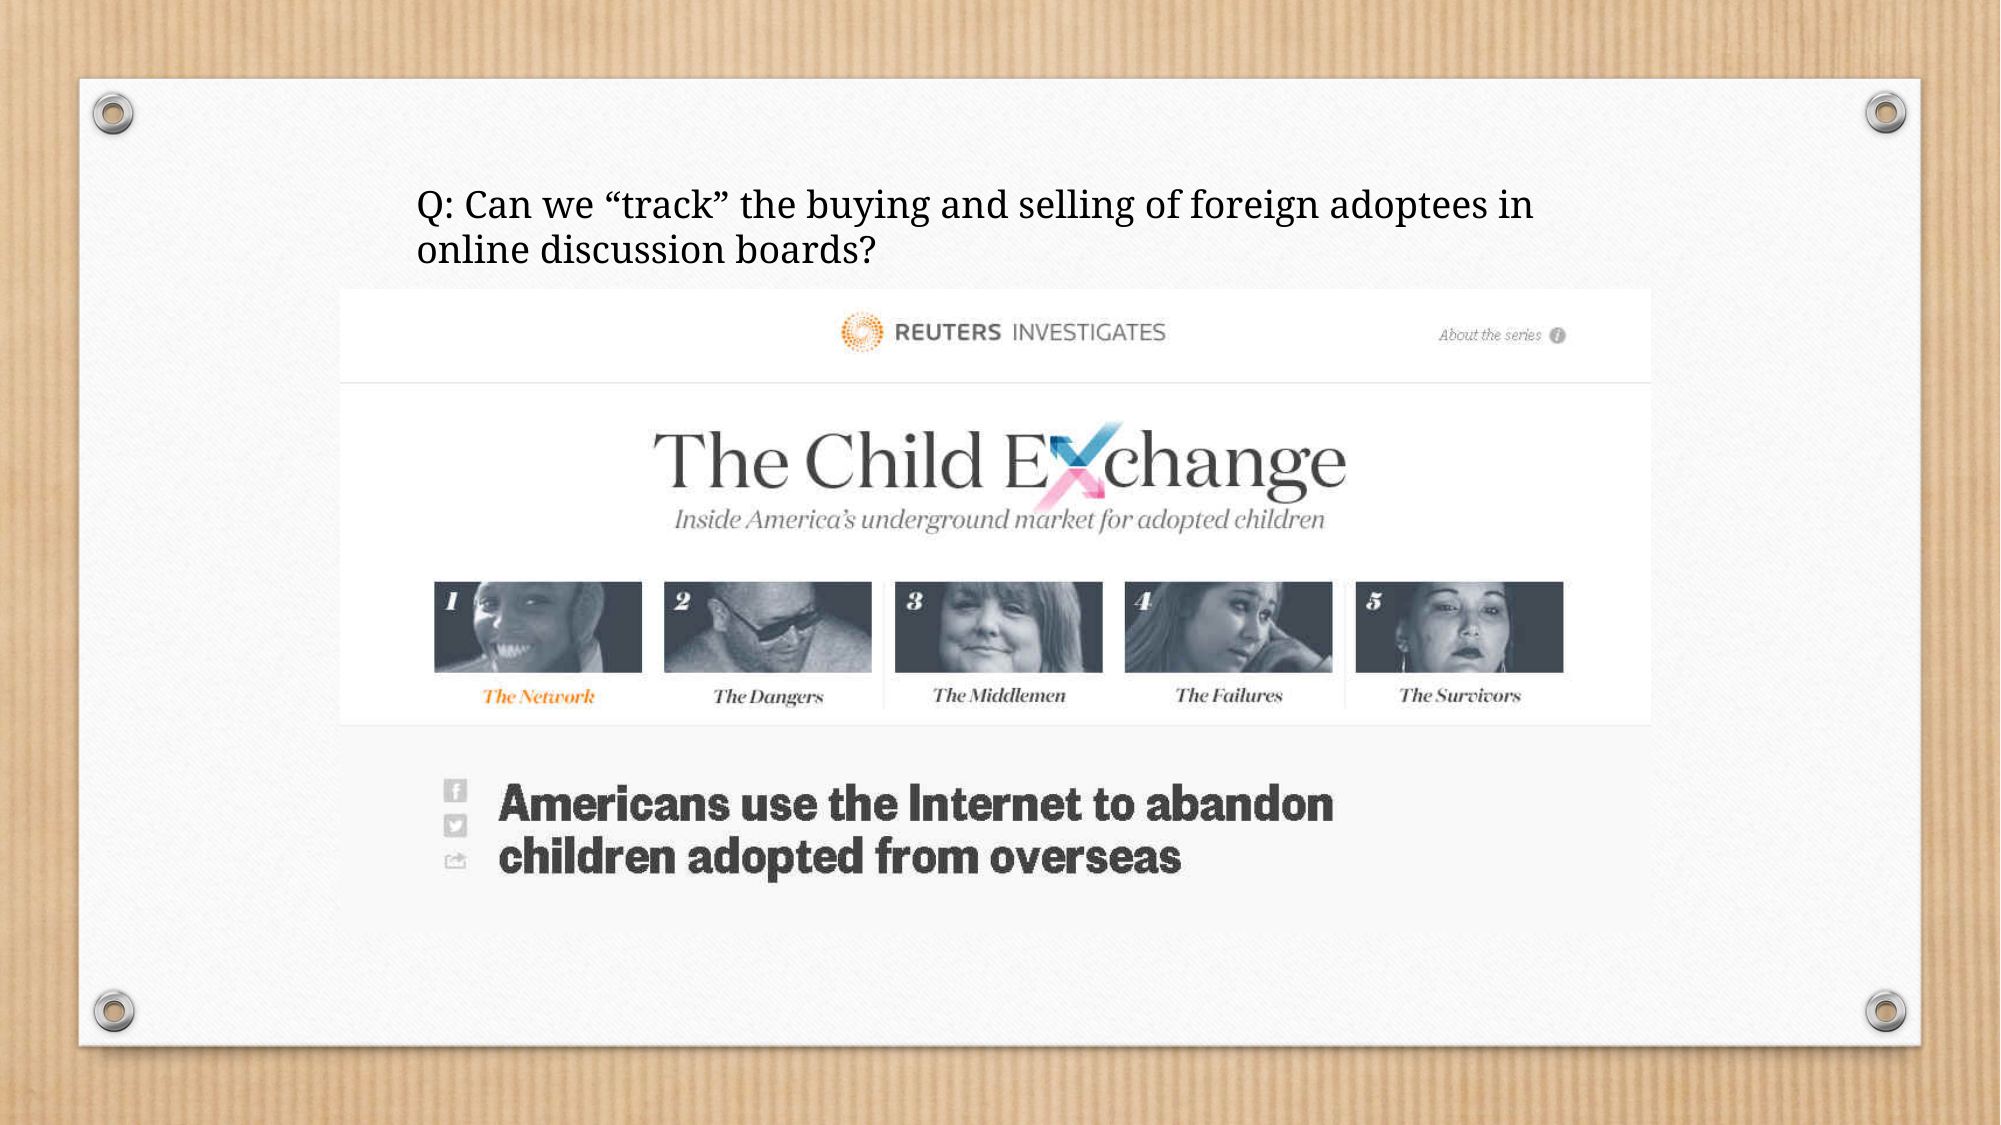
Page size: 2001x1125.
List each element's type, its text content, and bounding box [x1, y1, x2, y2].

picture [0, 0, 2001, 1125]
text_box Q: Can we “track” the buying and selling of foreign adoptees in online discussion boards? [401, 173, 1561, 279]
